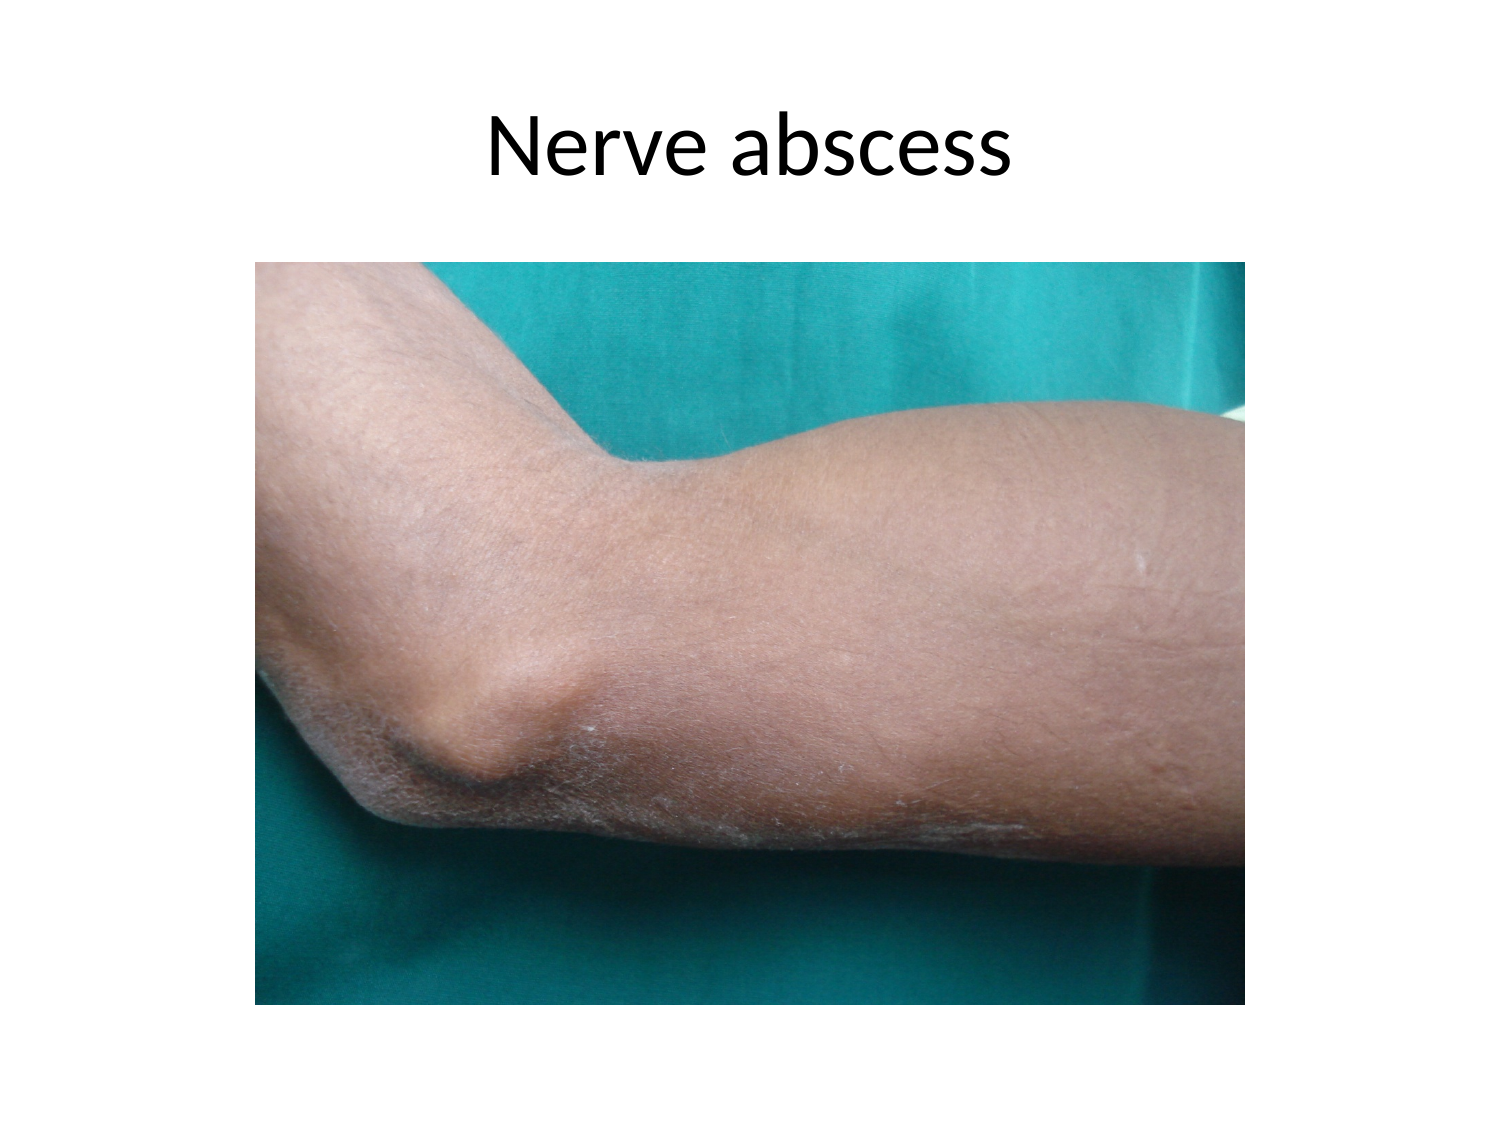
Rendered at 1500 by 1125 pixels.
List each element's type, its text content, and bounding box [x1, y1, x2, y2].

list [254, 262, 1246, 1006]
title Nerve abscess [75, 45, 1425, 233]
